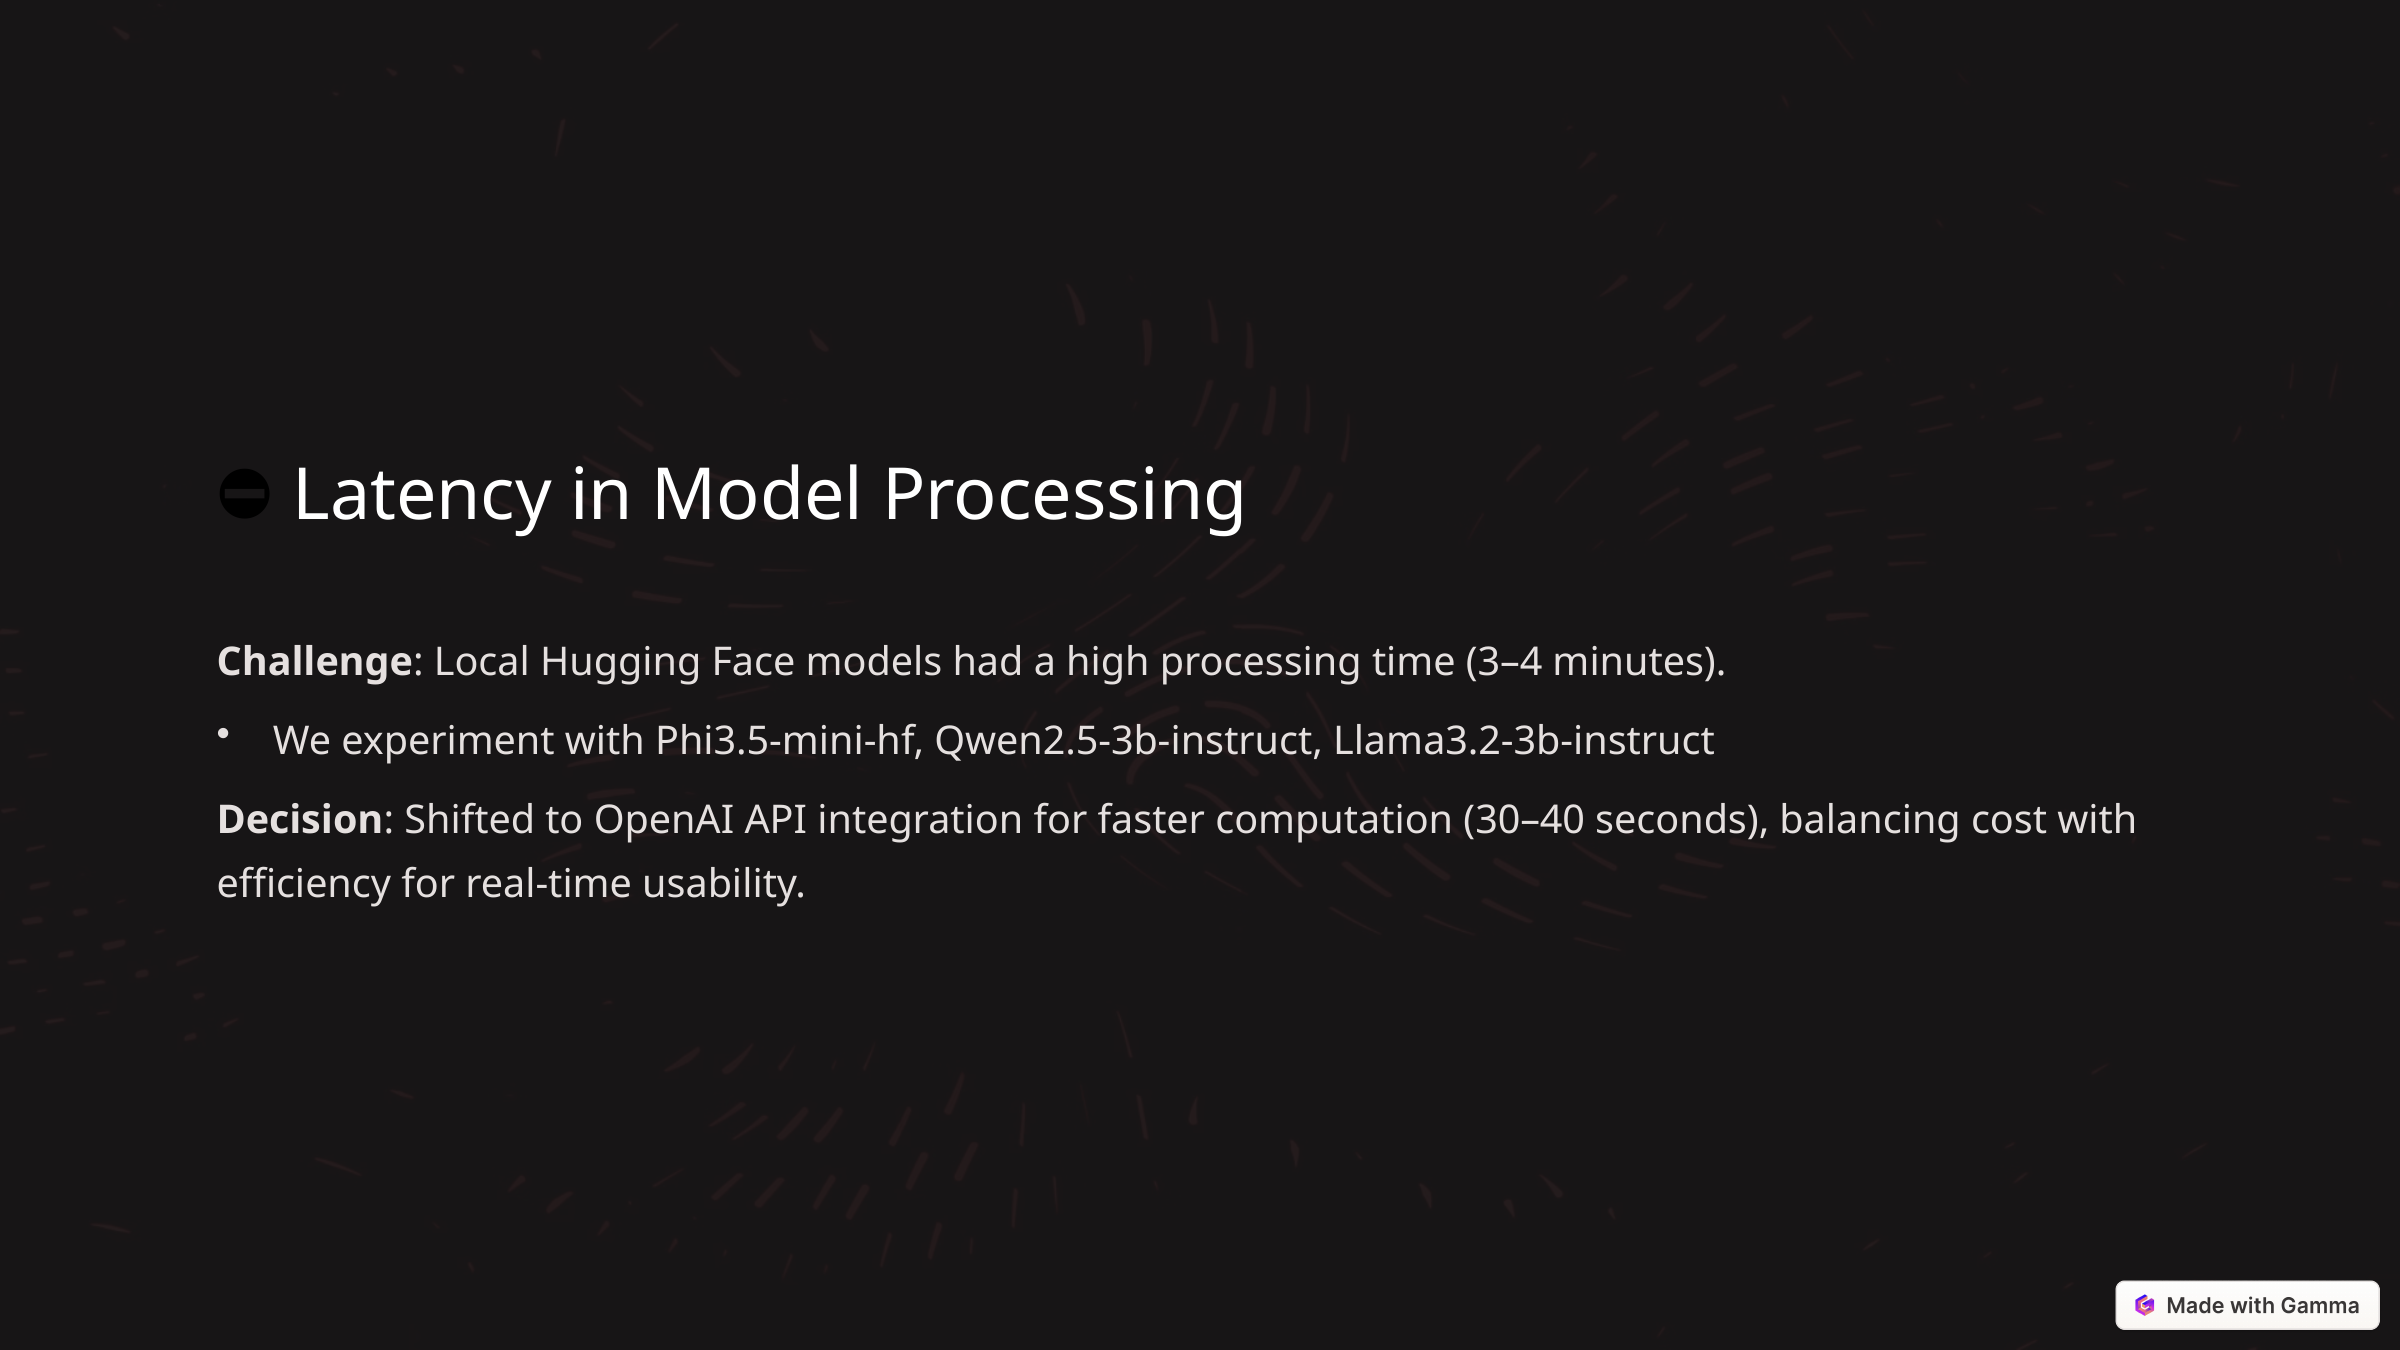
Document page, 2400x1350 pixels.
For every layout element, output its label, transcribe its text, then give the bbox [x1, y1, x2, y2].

text_box We experiment with Phi3.5-mini-hf, Qwen2.5-3b-instruct, Llama3.2-3b-instruct [216, 697, 2184, 763]
text_box Challenge: Local Hugging Face models had a high processing time (3–4 minutes). [216, 618, 2184, 684]
text_box ⛔ Latency in Model Processing [216, 443, 1211, 538]
picture [2106, 1271, 2389, 1339]
text_box Decision: Shifted to OpenAI API integration for faster computation (30–40 seconds), balancing cost with efficiency for real-time usability. [216, 776, 2184, 907]
